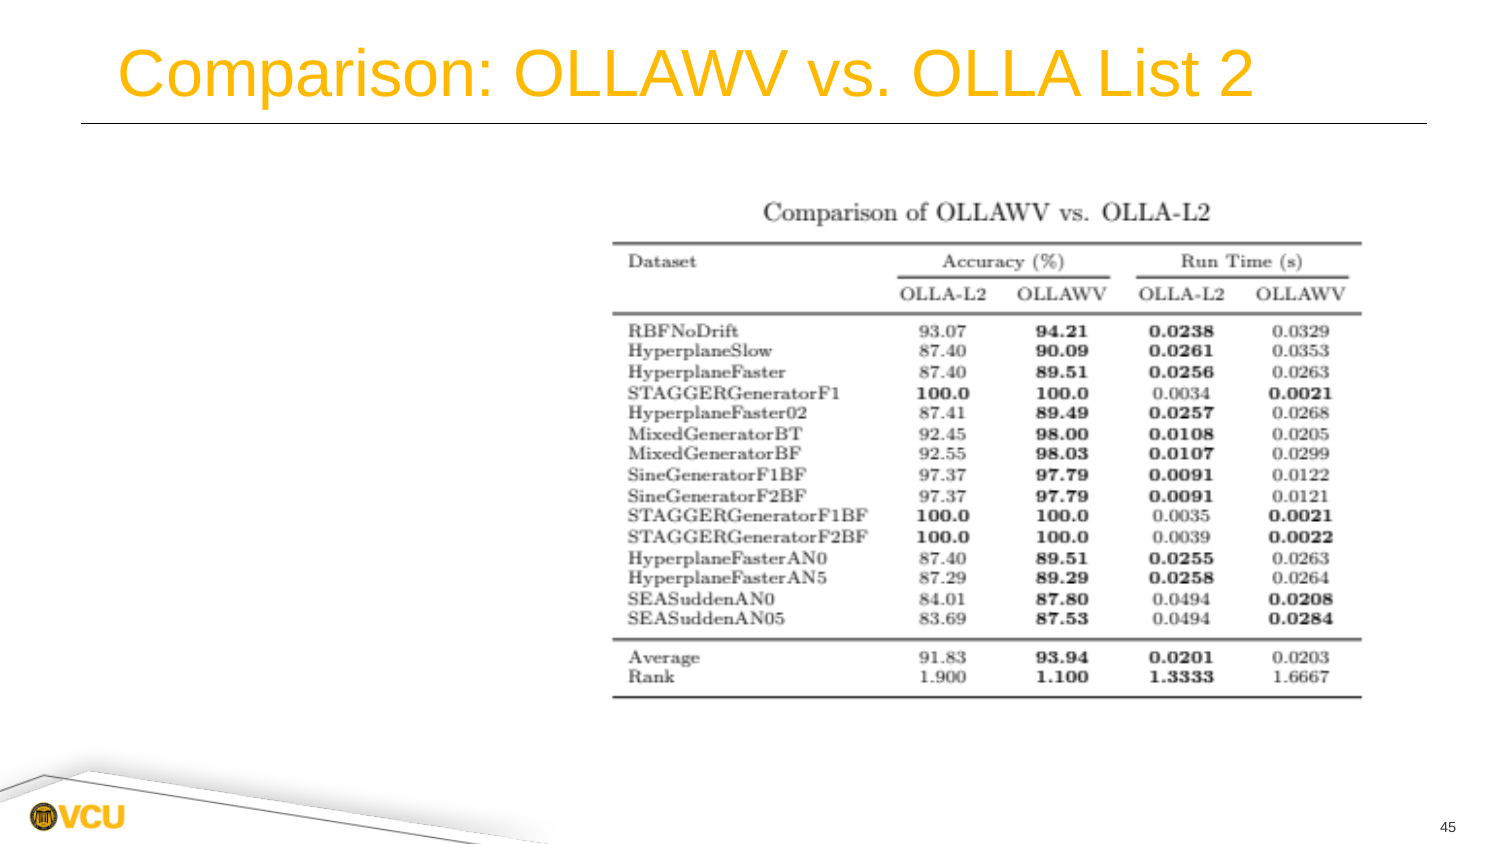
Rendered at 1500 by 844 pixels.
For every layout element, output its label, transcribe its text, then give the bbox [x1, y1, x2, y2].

title Comparison: OLLAWV vs. OLLA List 2 [103, 31, 1397, 137]
slide_number 45 [1400, 813, 1472, 841]
picture [605, 190, 1370, 712]
